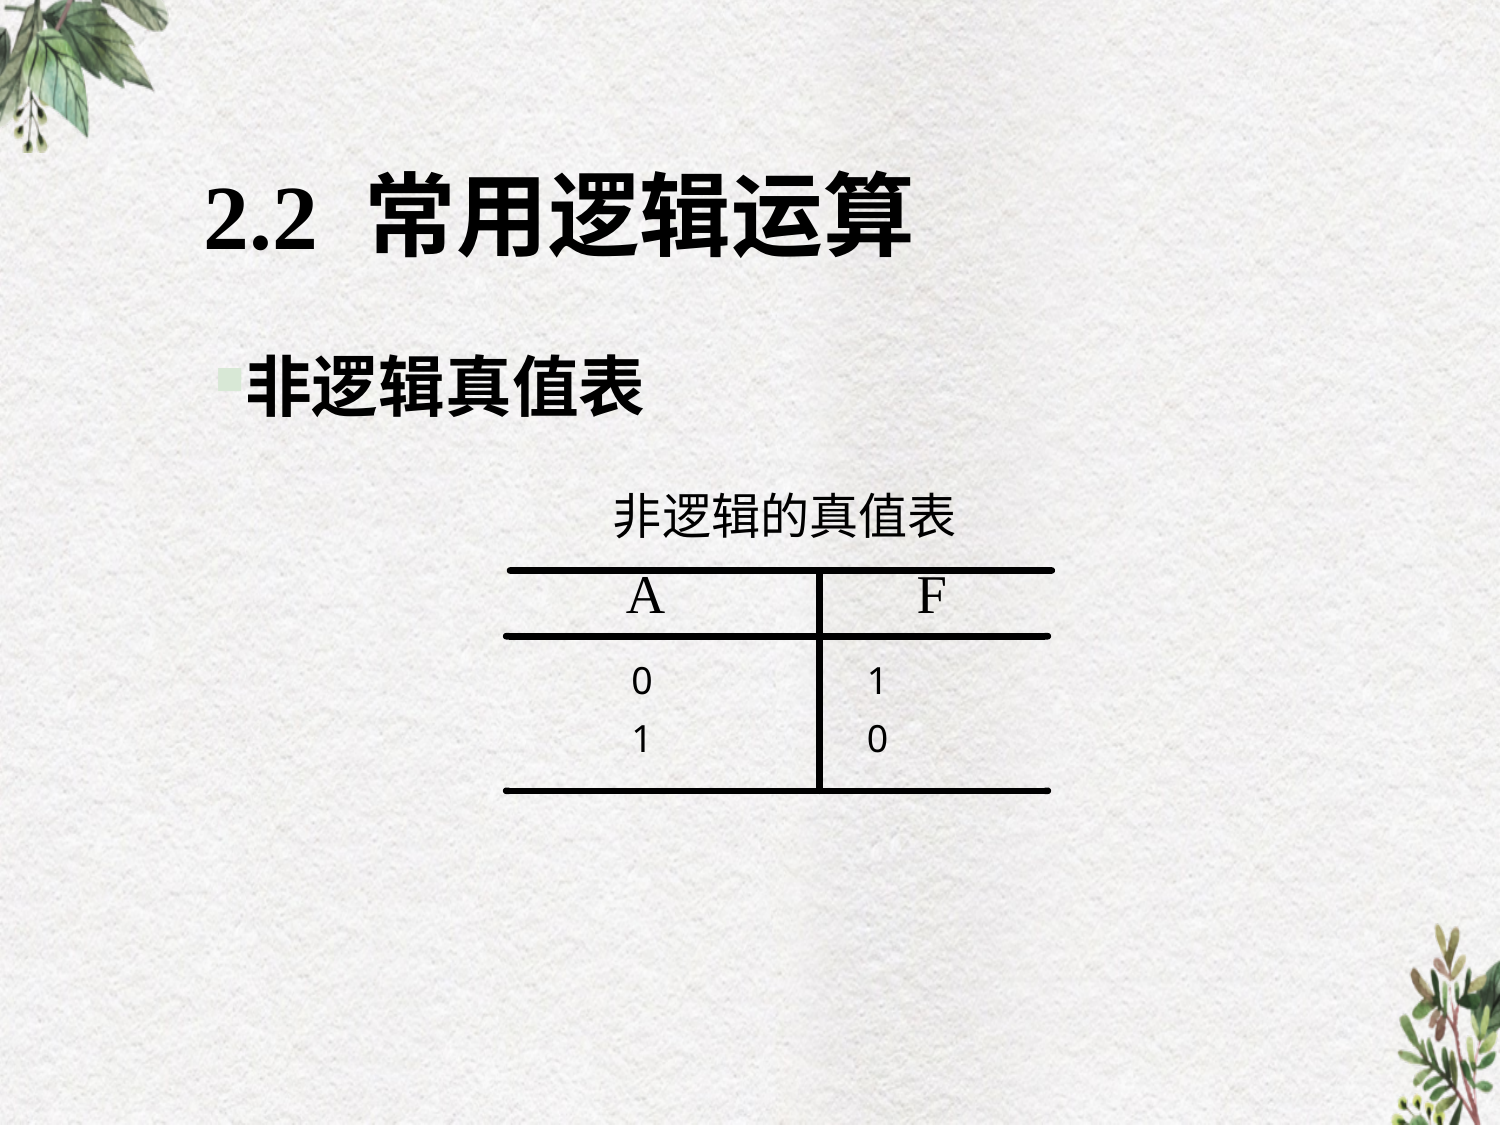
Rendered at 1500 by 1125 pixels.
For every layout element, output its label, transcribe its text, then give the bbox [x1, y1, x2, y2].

text_box 非逻辑真值表 [200, 337, 688, 433]
picture [0, 0, 1500, 1125]
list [499, 462, 1125, 952]
title 2.2 常用逻辑运算 [188, 35, 1468, 275]
